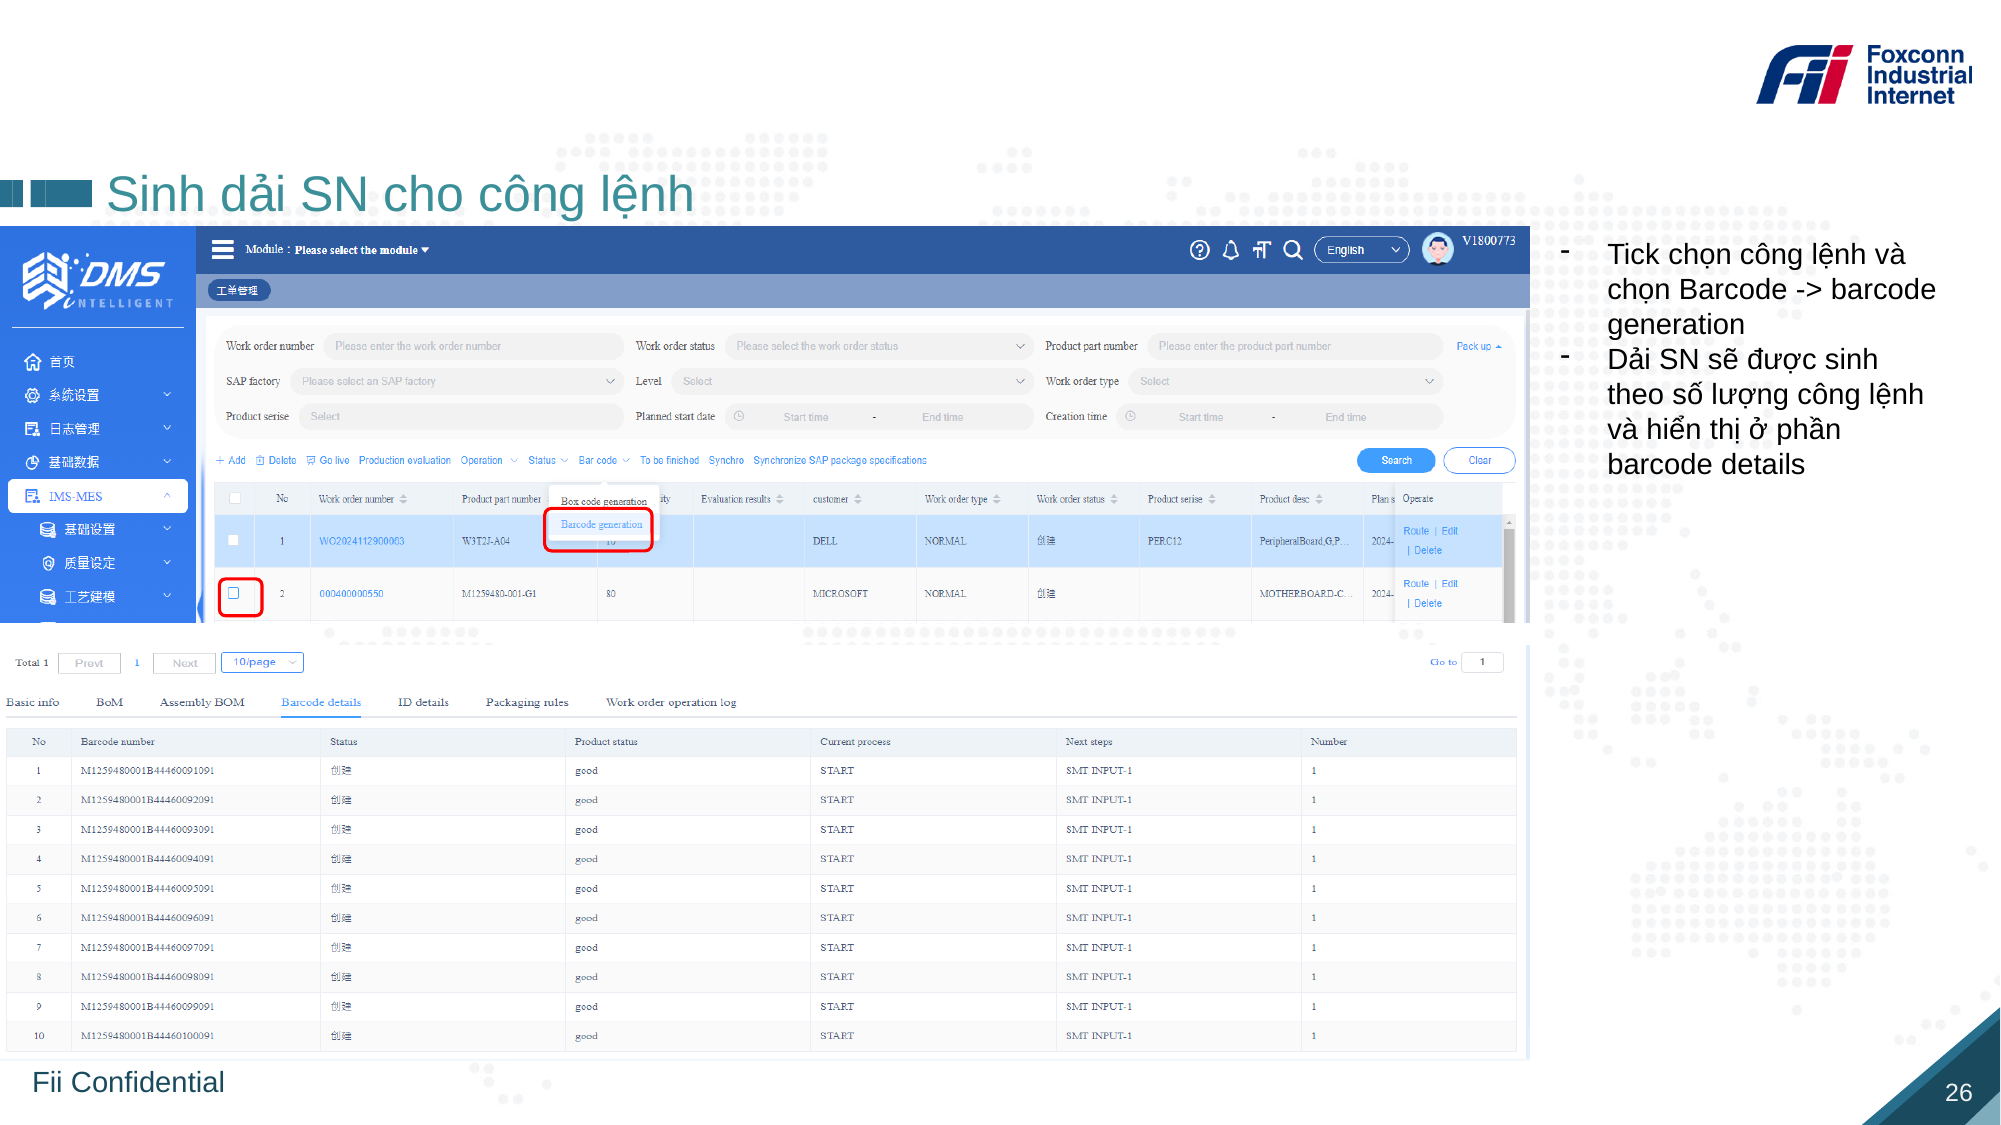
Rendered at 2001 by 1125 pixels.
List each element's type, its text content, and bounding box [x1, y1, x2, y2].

picture [0, 0, 2000, 1125]
title Sinh dải SN cho công lệnh [91, 160, 1694, 227]
text_box Tick chọn công lệnh và chọn Barcode -> barcode generation Dải SN sẽ được sinh theo số lượng công lệnh và hiển thị ở phần barcode details [1545, 228, 1953, 488]
